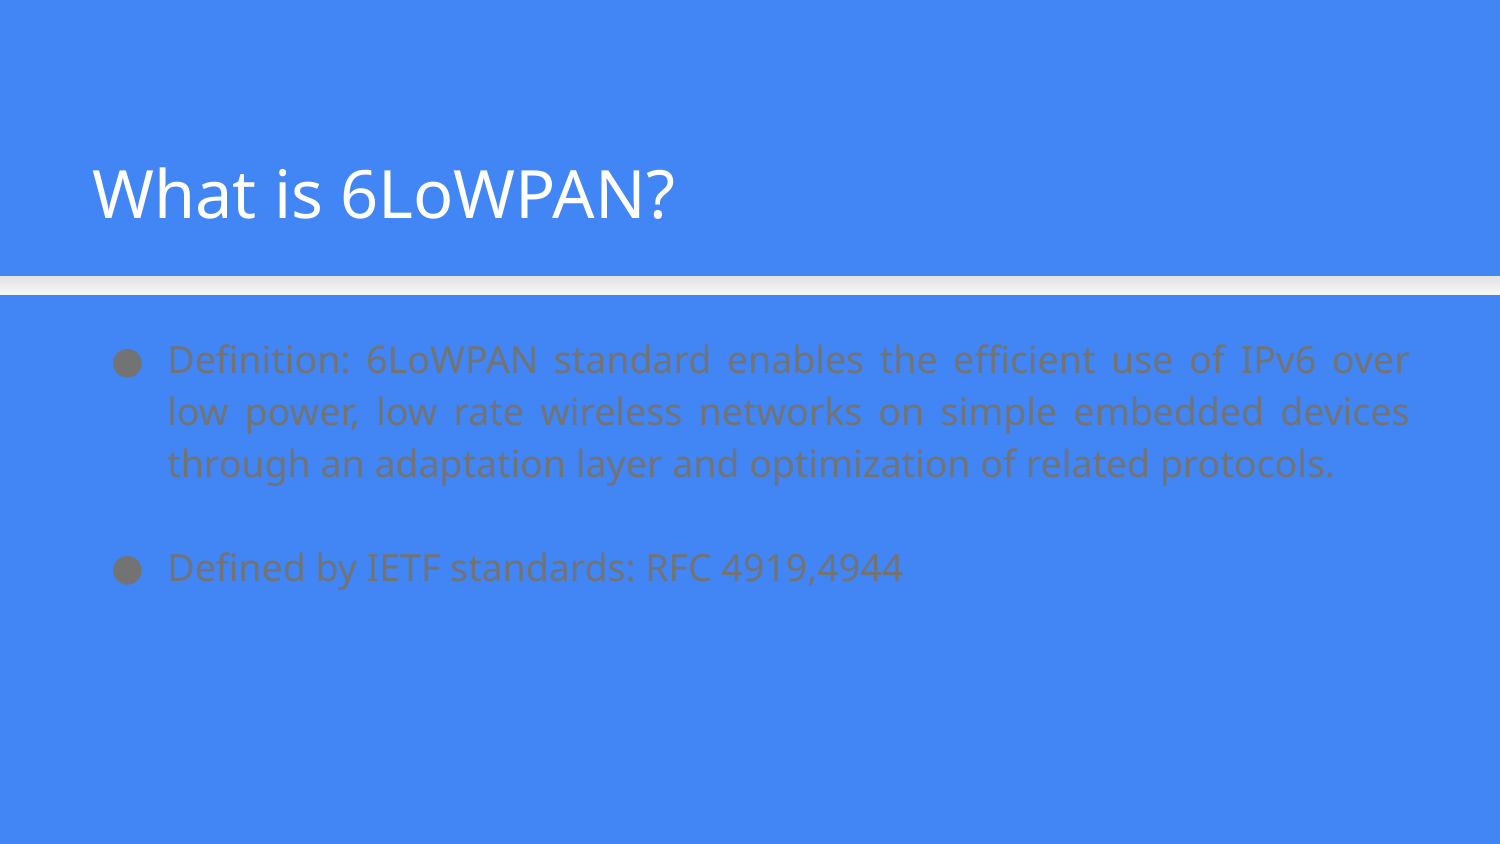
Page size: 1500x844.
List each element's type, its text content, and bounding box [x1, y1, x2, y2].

text_box What is 6LoWPAN? [77, 121, 1427, 247]
text_box Definition: 6LoWPAN standard enables the efficient use of IPv6 over low power, low rate wireless networks on simple embedded devices through an adaptation layer and optimization of related protocols. Defined by IETF standards: RFC 4919,4944 [77, 314, 1427, 760]
